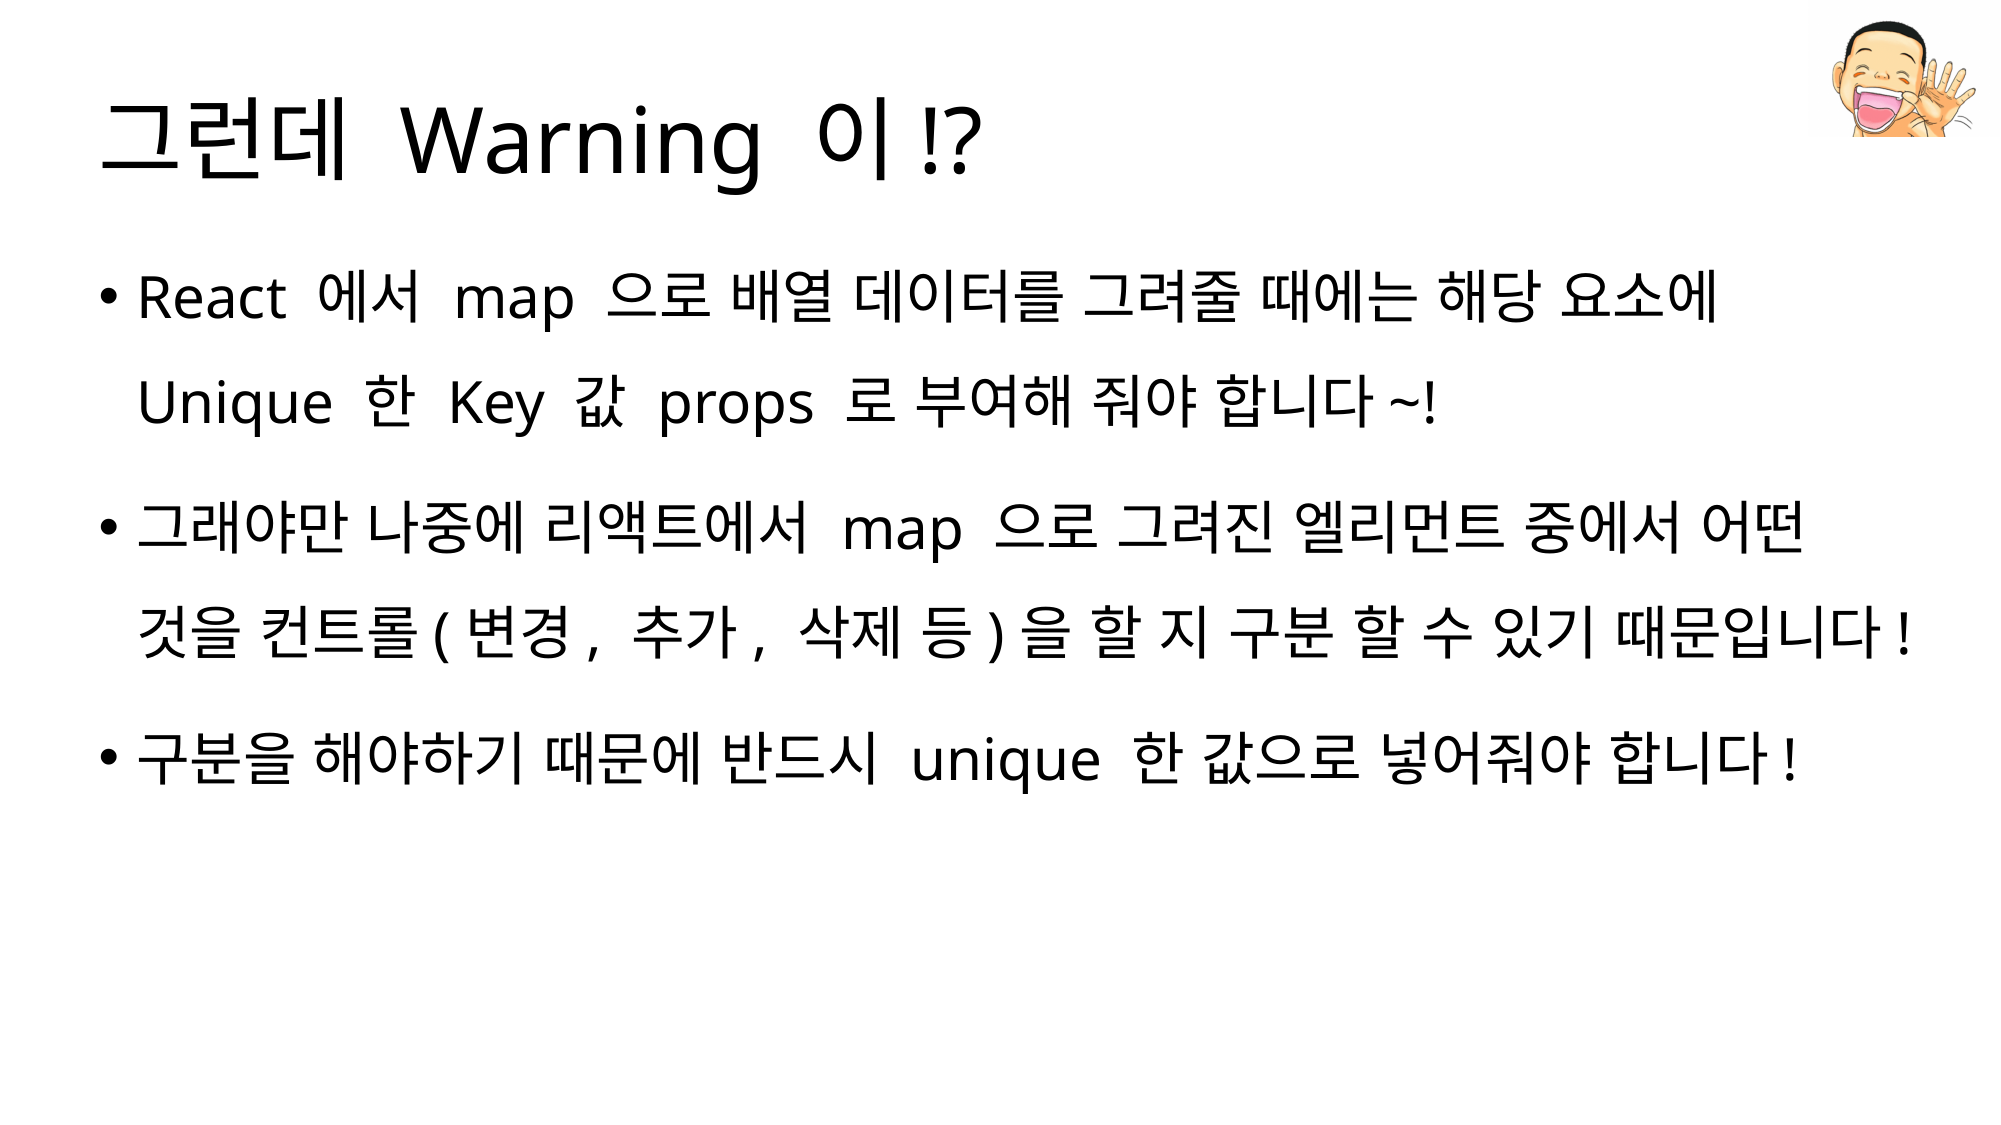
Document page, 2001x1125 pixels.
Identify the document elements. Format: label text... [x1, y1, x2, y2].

title 그런데 Warning 이!? [83, 0, 1931, 217]
picture [1931, 0, 2000, 137]
list React 에서 map 으로 배열 데이터를 그려줄 때에는 해당 요소에 Unique 한 Key 값 props 로 부여해 줘야 합니다~! 그래야만 나중에 리액트에서 map 으로 그려진 엘리먼트 중에서 어떤 것을 컨트롤(변경, 추가, 삭제 등)을 할 지 구분 할 수 있기 때문입니다! 구분을 해야하기 때문에 반드시 unique 한 값으로 넣어줘야 합니다! [83, 217, 1931, 1125]
